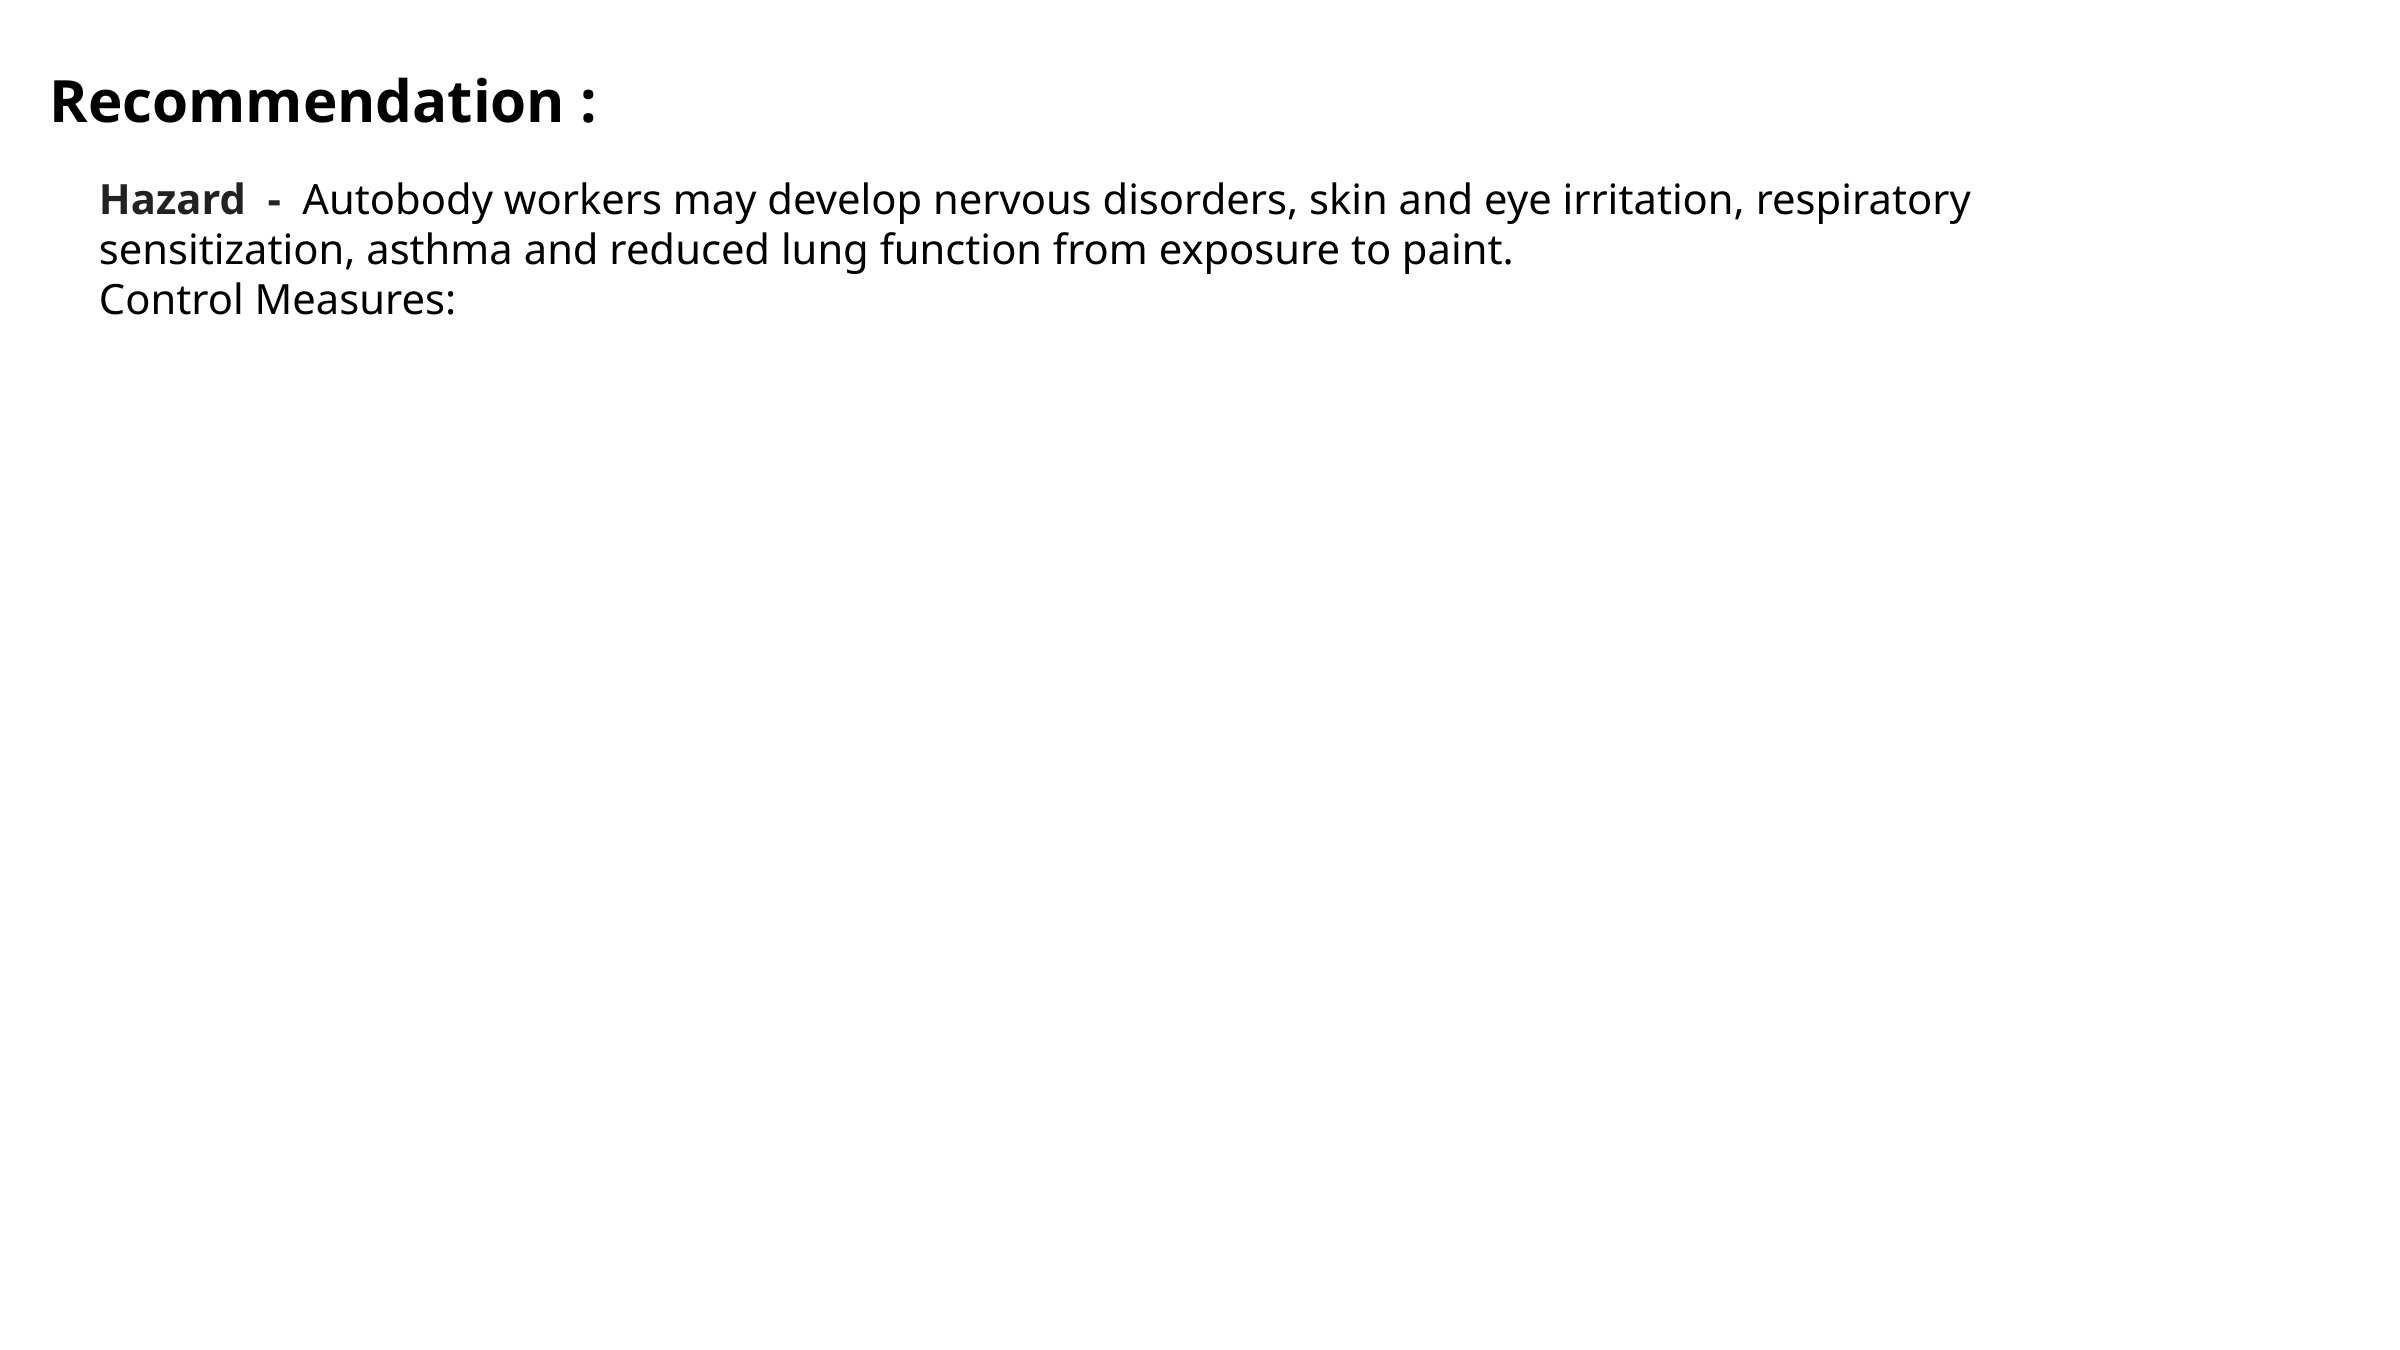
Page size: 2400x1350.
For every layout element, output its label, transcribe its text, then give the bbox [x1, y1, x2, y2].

text_box Hazard - Autobody workers may develop nervous disorders, skin and eye irritation, respiratory sensitization, asthma and reduced lung function from exposure to paint. Control Measures: [84, 165, 2227, 331]
text_box Recommendation : [34, 56, 1486, 142]
